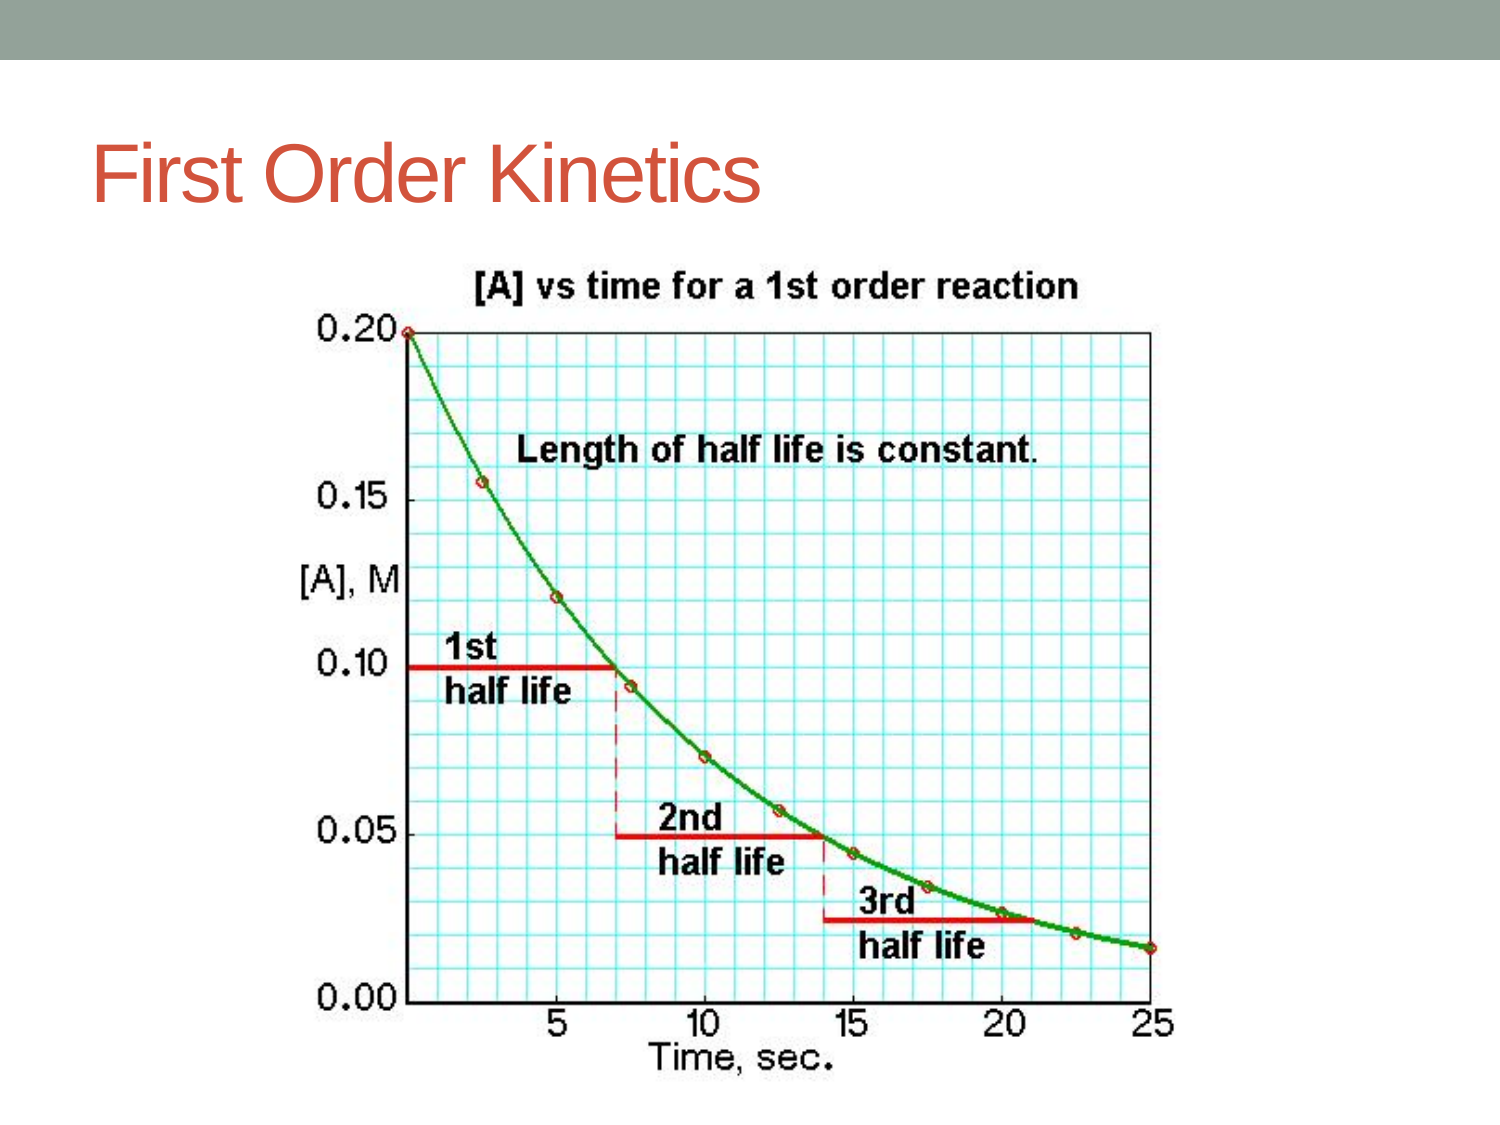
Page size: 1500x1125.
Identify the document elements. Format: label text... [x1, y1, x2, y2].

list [299, 249, 1201, 1089]
title First Order Kinetics [75, 87, 1425, 250]
